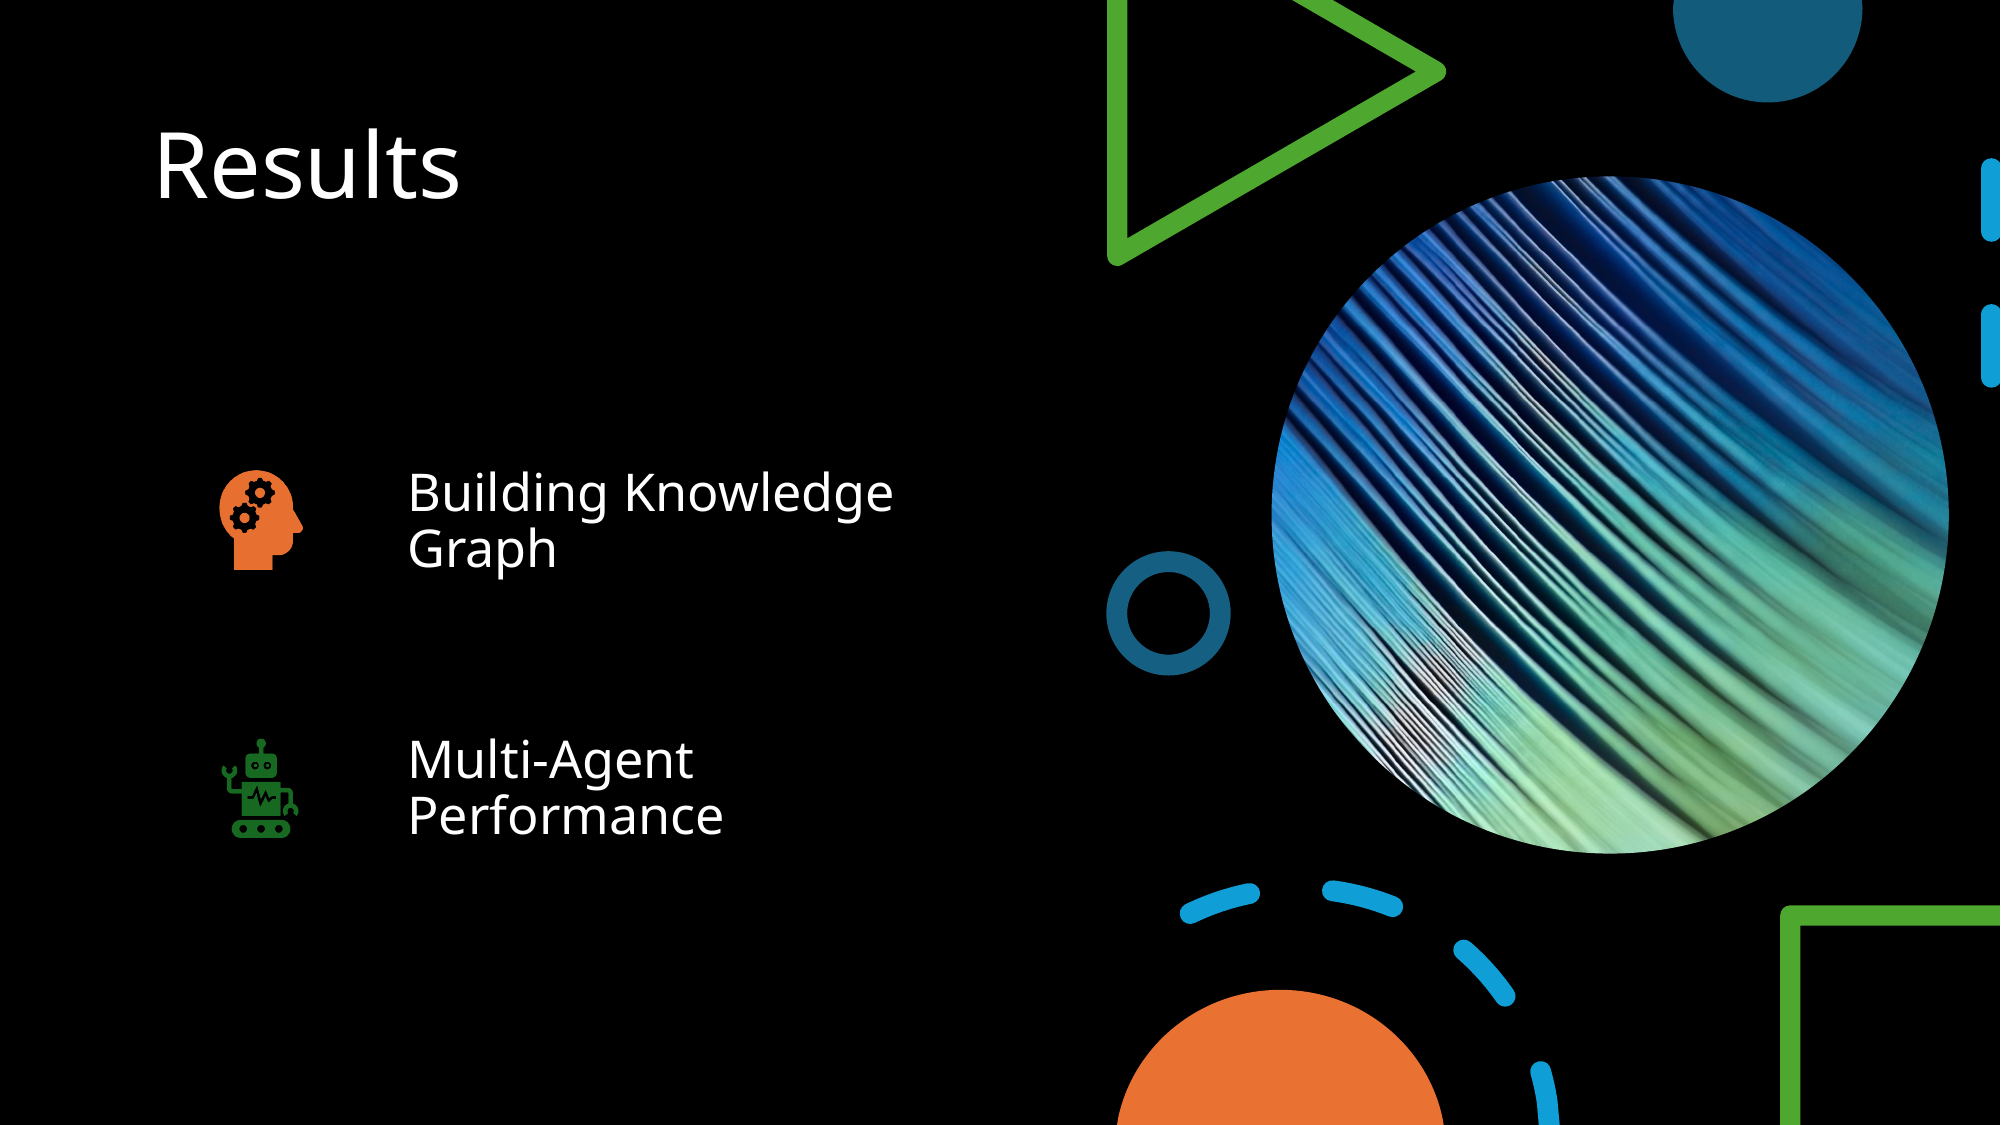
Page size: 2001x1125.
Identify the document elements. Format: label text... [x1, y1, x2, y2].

text_box [1530, 1061, 1560, 1125]
text_box [1115, 560, 1222, 667]
text_box [1453, 939, 1516, 1007]
text_box [1115, 988, 1446, 1125]
text_box [1322, 880, 1404, 918]
text_box [1179, 883, 1260, 924]
text_box [1780, 905, 2000, 1125]
text_box [0, 0, 2000, 1125]
text_box [1107, 0, 1447, 267]
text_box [136, 298, 1023, 1014]
picture [1271, 175, 1950, 855]
text_box Results [137, 59, 1023, 278]
text_box [1671, 0, 1865, 105]
